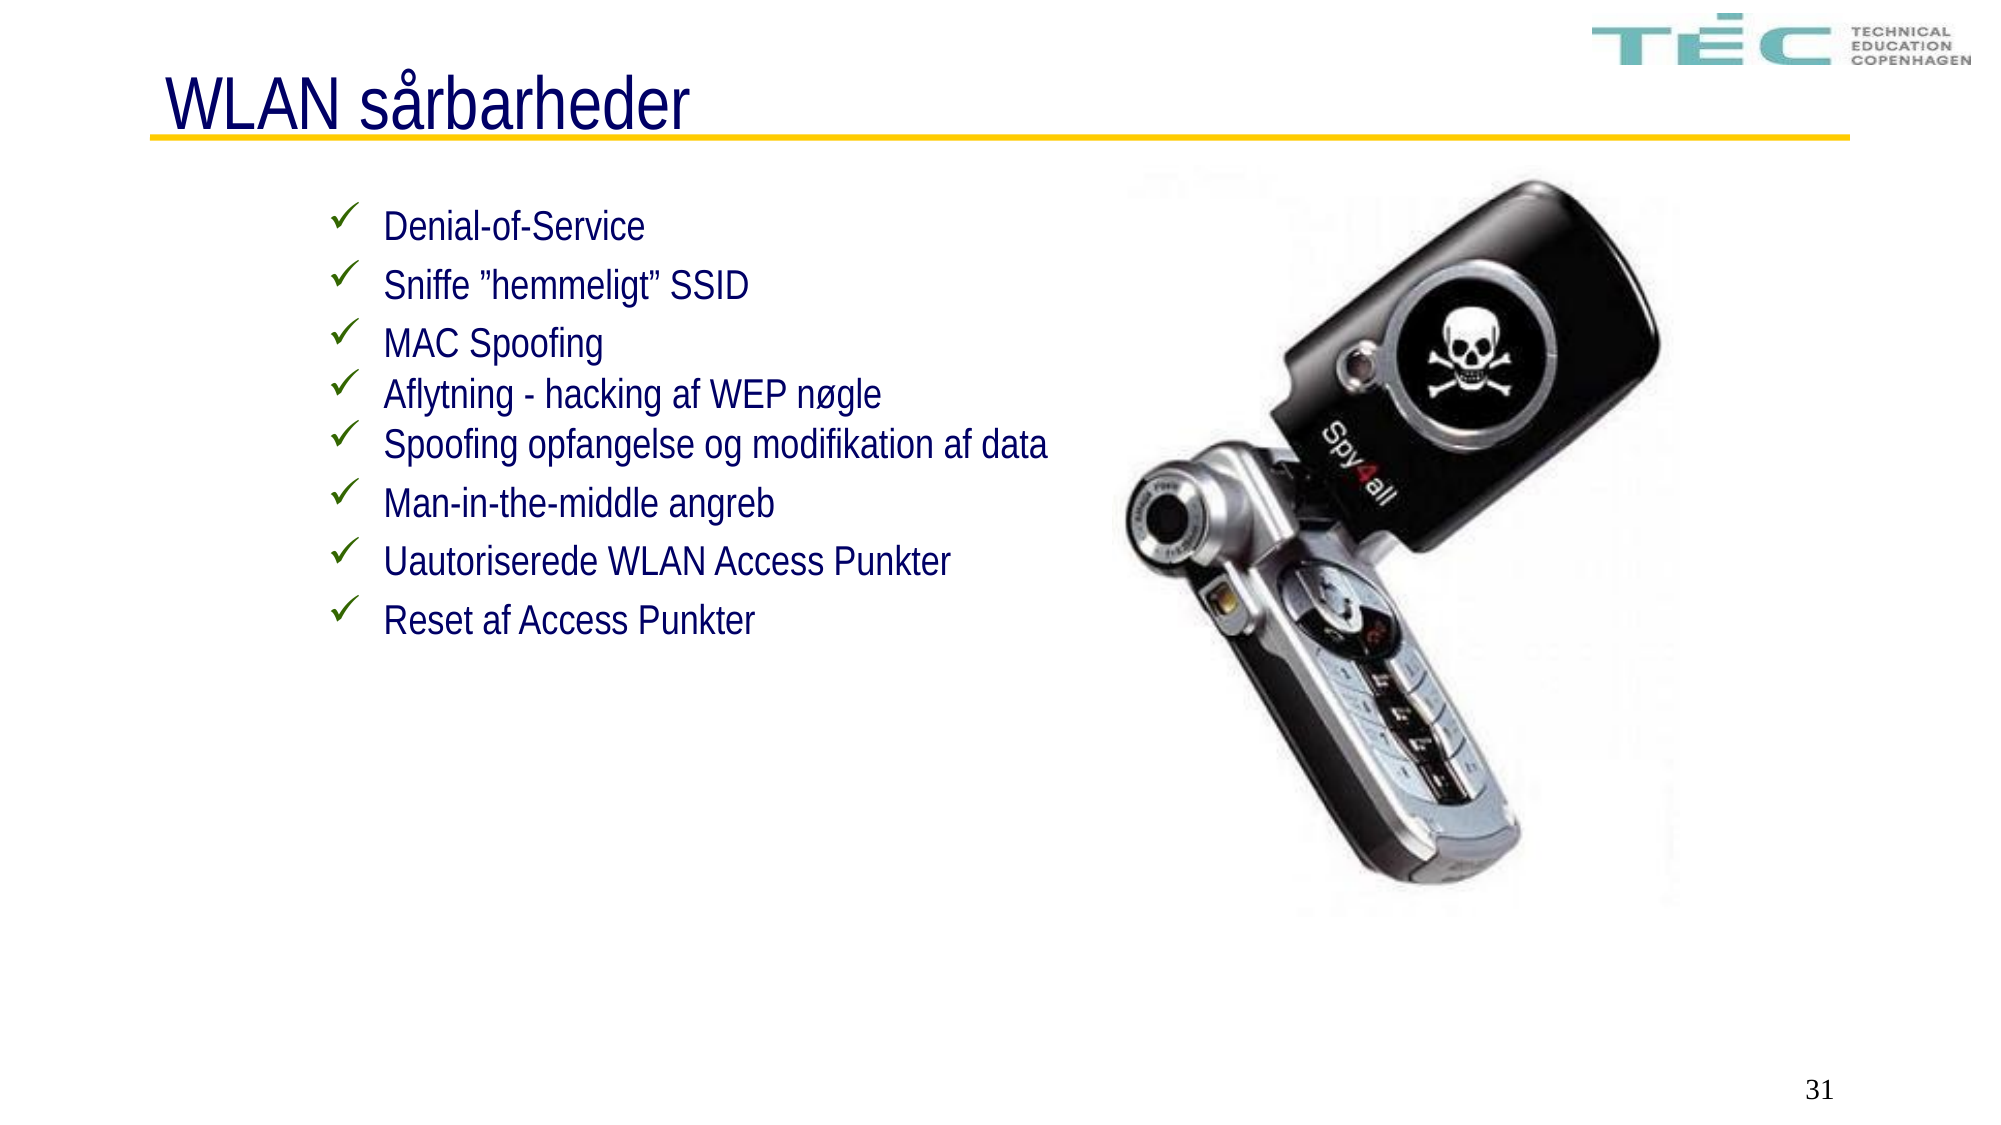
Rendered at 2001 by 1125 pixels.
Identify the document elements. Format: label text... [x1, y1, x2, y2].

list Denial-of-Service Sniffe ”hemmeligt” SSID MAC Spoofing Aflytning - hacking af WEP nøgle Spoofing opfangelse og modifikation af data Man-in-the-middle angreb Uautoriserede WLAN Access Punkter Reset af Access Punkter [312, 191, 1108, 1051]
slide_number 31 [1433, 1062, 1851, 1101]
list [1112, 165, 1681, 917]
picture [1592, 13, 1971, 65]
title WLAN sårbarheder [149, 24, 1851, 176]
